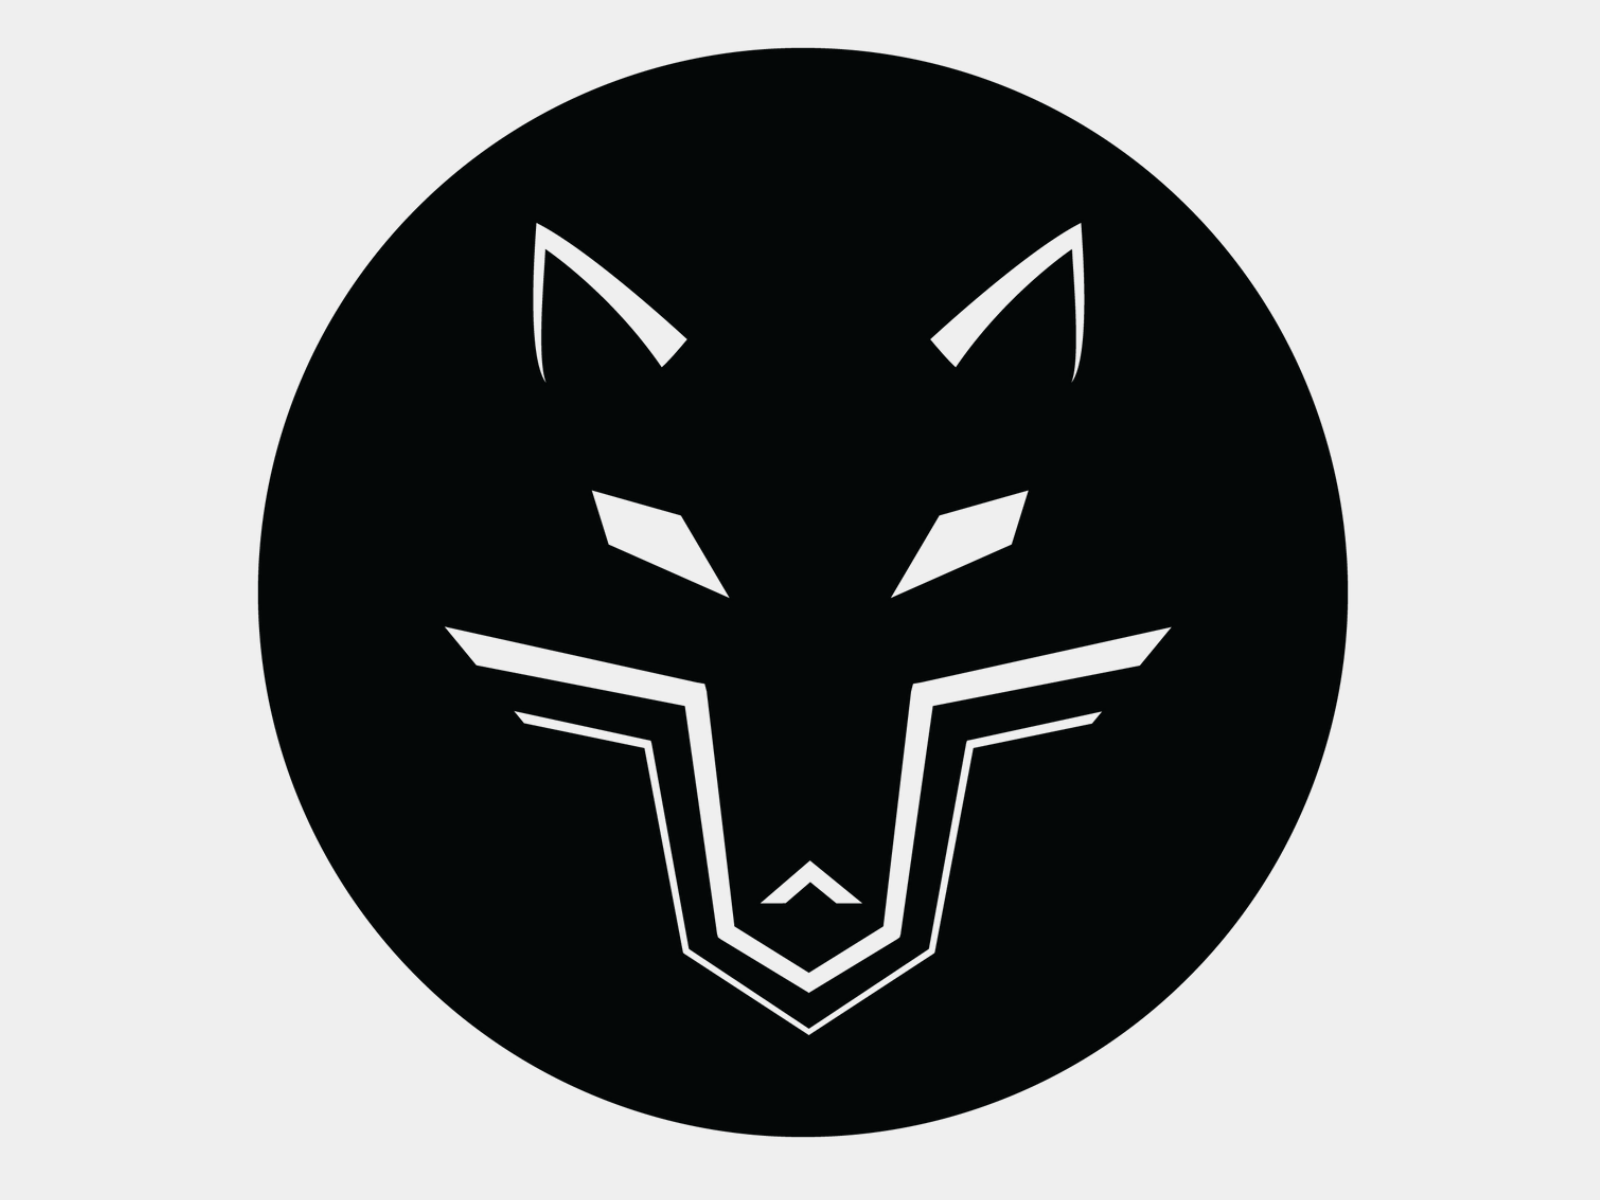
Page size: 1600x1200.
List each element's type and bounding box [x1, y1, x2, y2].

picture [211, 33, 1389, 1167]
